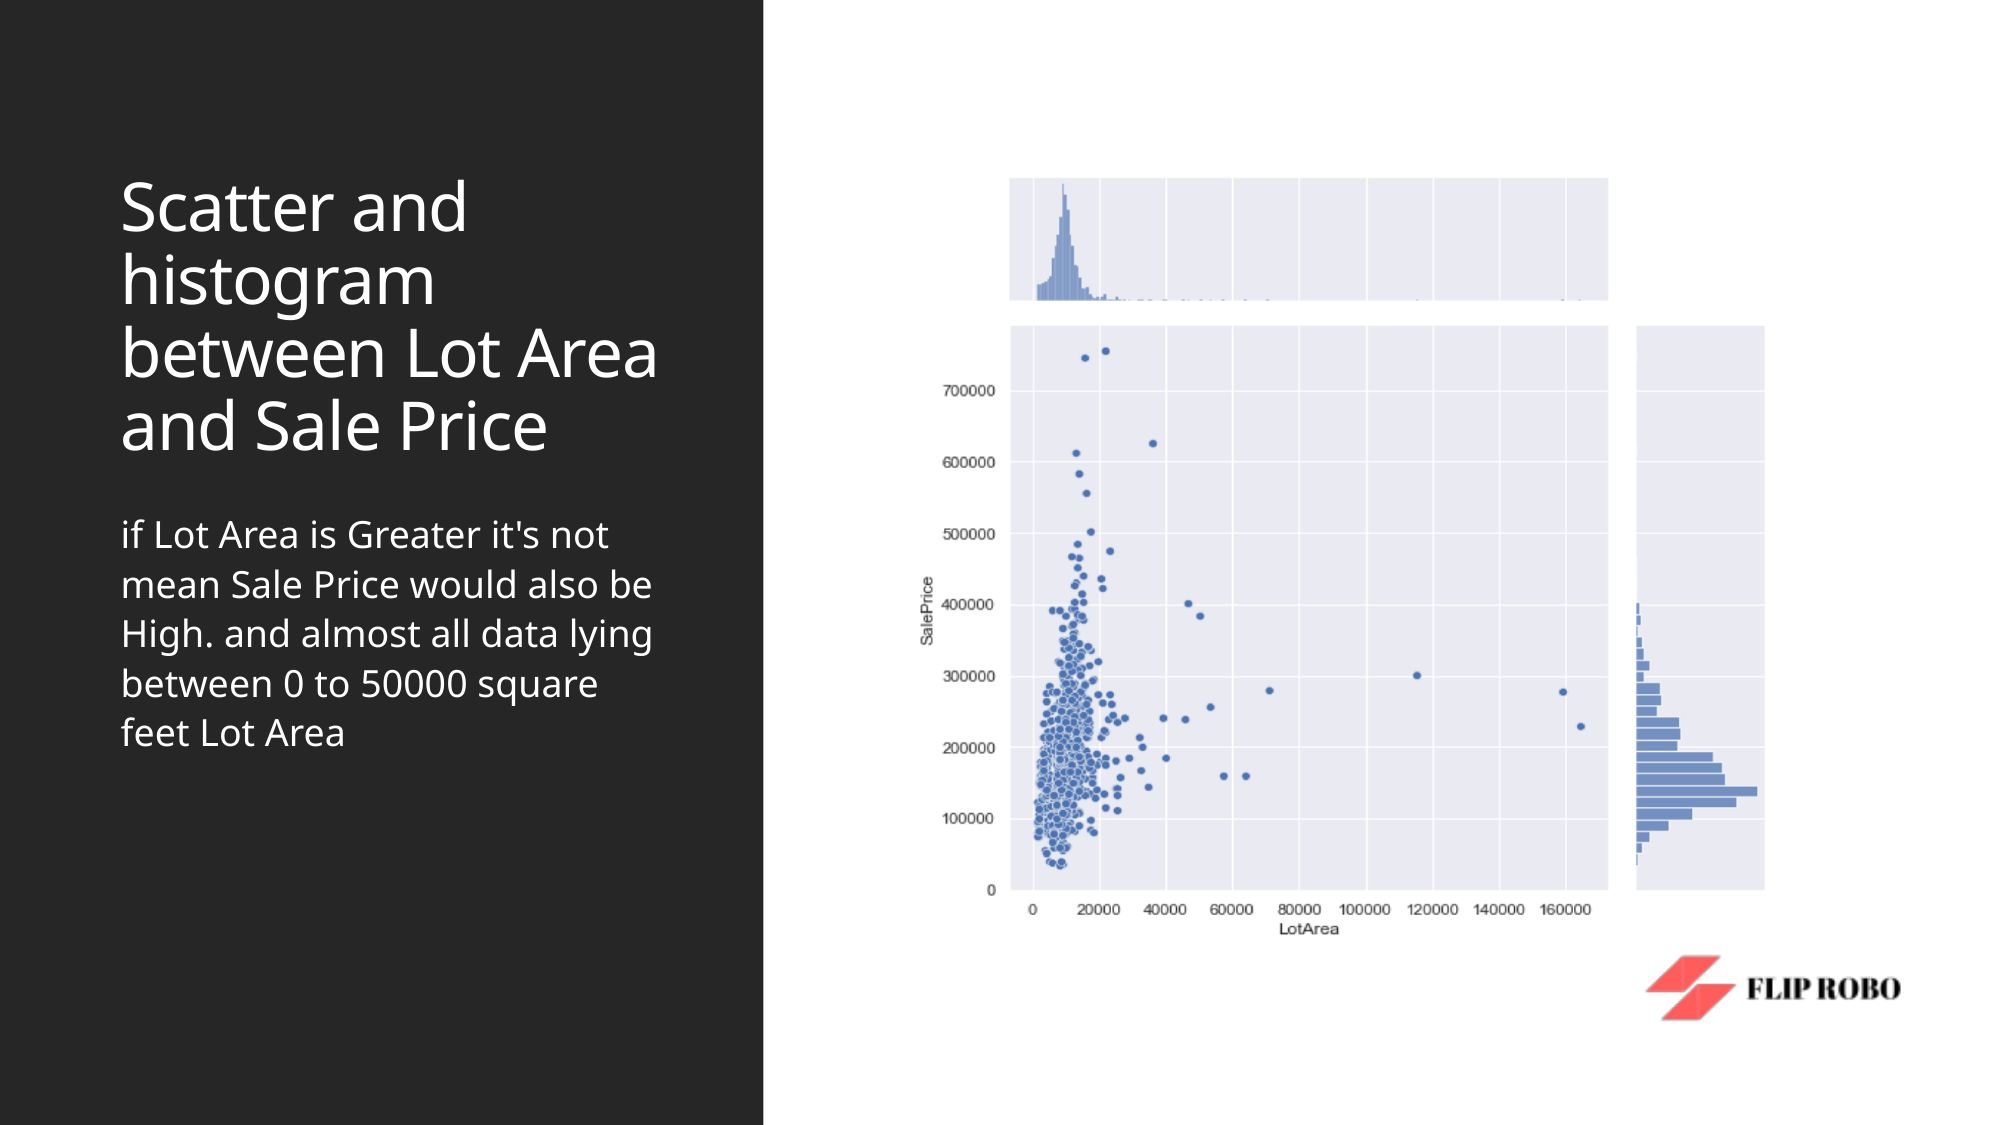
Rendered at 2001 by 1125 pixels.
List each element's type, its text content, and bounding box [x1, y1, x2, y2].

picture [1606, 794, 1995, 1125]
list if Lot Area is Greater it's not mean Sale Price would also be High. and almost all data lying between 0 to 50000 square feet Lot Area [105, 499, 683, 1002]
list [846, 159, 1836, 953]
title Scatter and histogram between Lot Area and Sale Price [105, 128, 683, 473]
